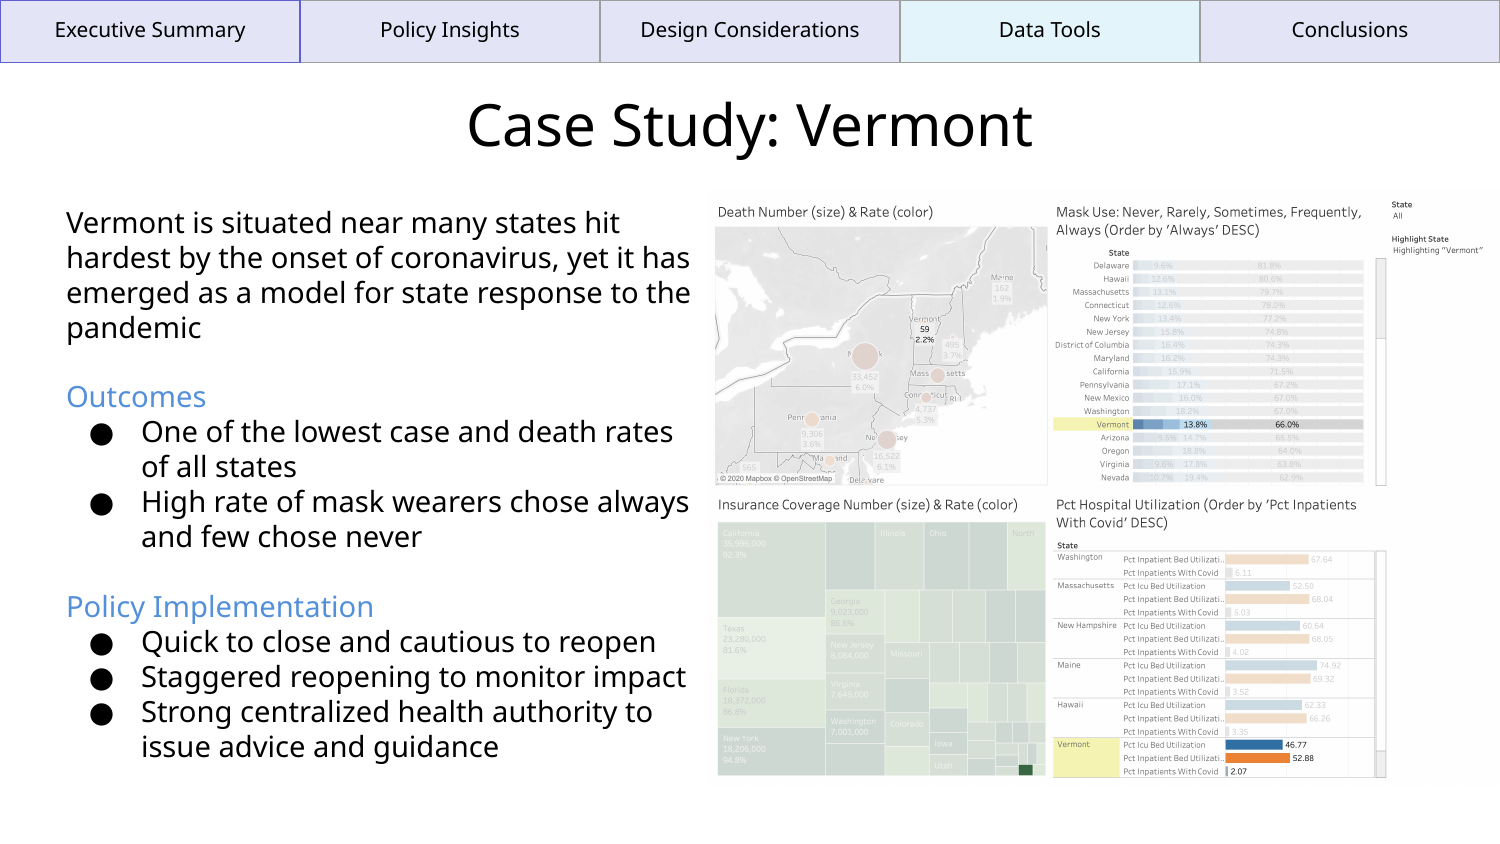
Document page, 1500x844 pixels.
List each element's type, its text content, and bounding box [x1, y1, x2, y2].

title Case Study: Vermont [51, 72, 1449, 167]
table_header Design Considerations [601, 1, 899, 62]
list Vermont is situated near many states hit hardest by the onset of coronavirus, yet it has emerged as a model for state response to the pandemic Outcomes One of the lowest case and death rates of all states High rate of mask wearers chose always and few chose never Policy Implementation Quick to close and cautious to reopen Staggered reopening to monitor impact Strong centralized health authority to issue advice and guidance [51, 189, 708, 844]
table_header Executive Summary [1, 1, 299, 62]
picture [707, 190, 1500, 786]
table_header Conclusions [1201, 1, 1499, 62]
table_header Policy Insights [301, 1, 599, 62]
table_header Data Tools [901, 1, 1199, 62]
